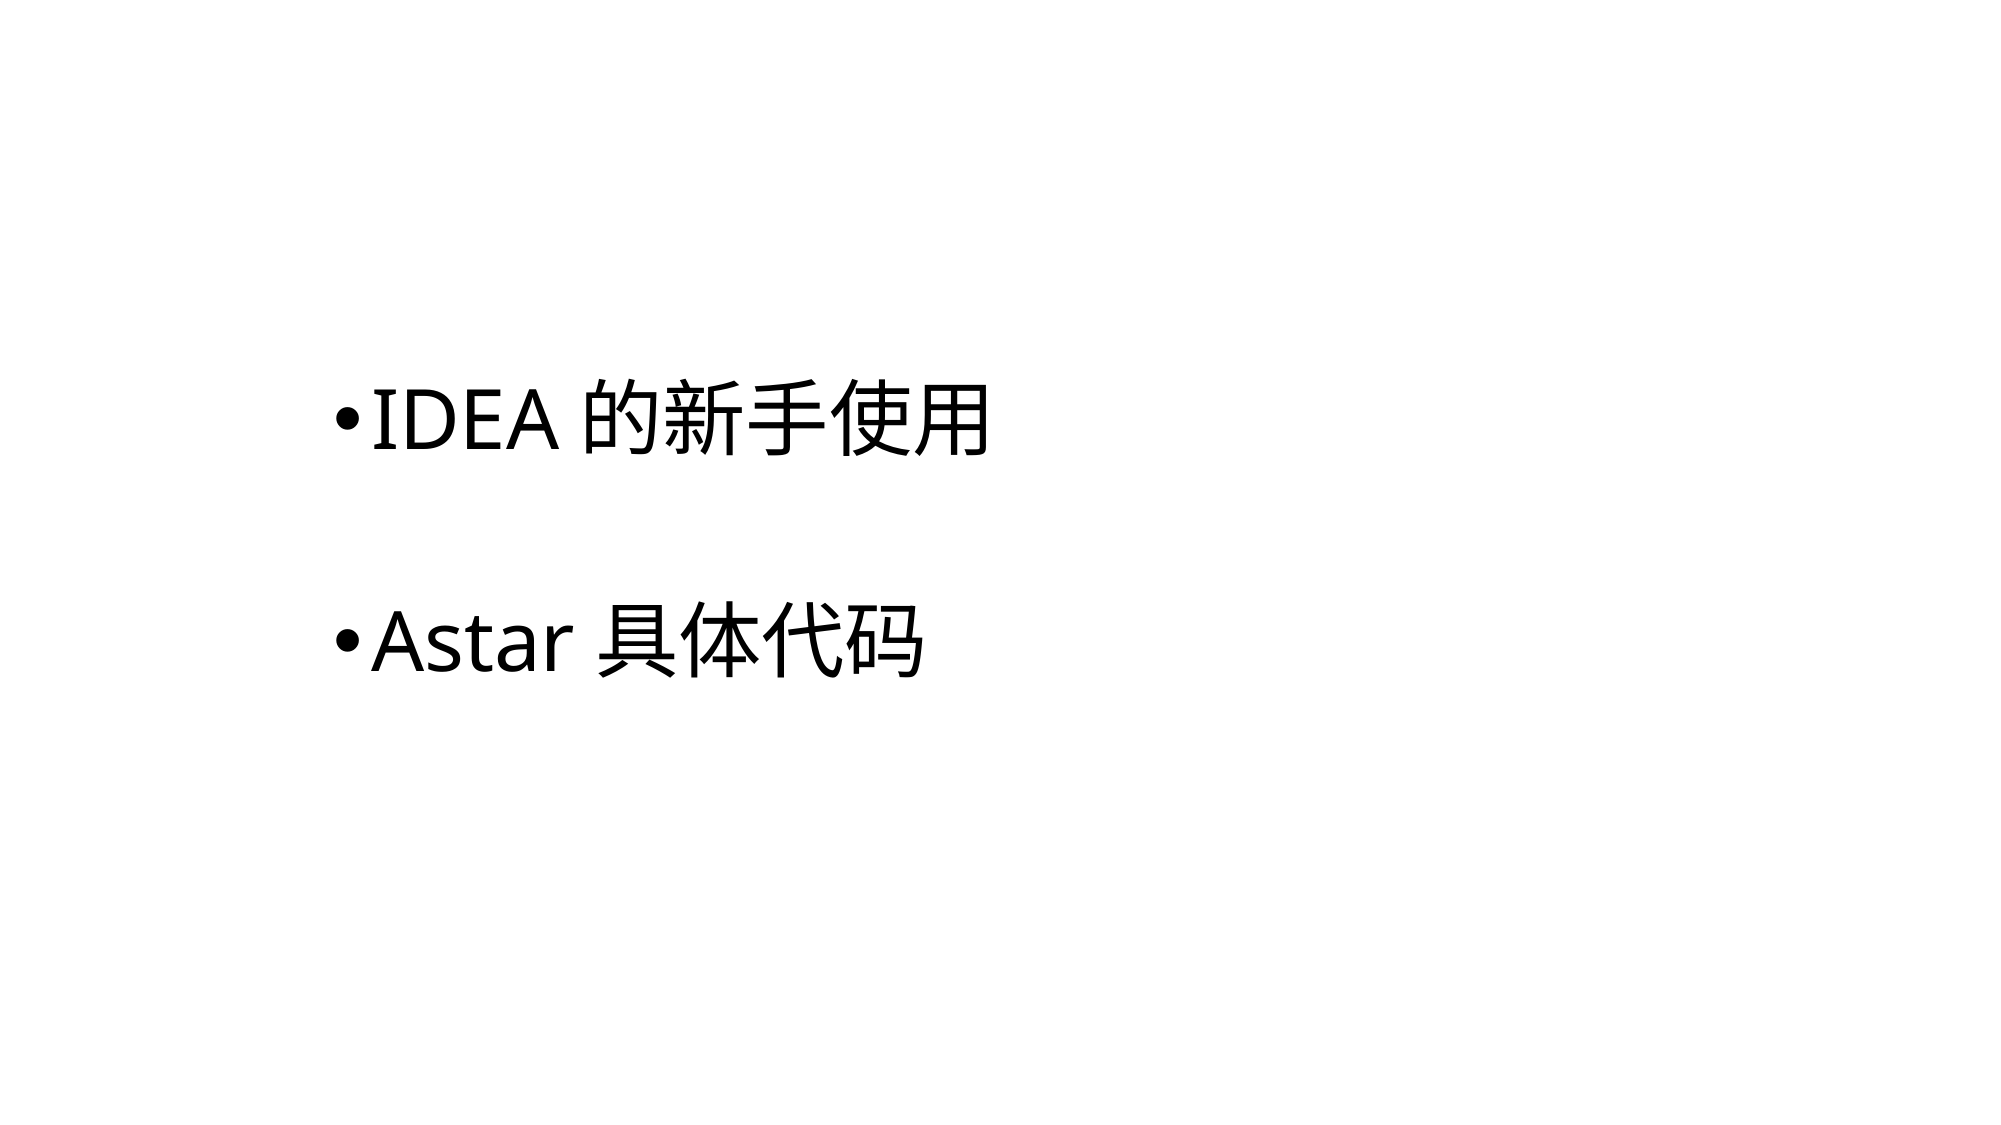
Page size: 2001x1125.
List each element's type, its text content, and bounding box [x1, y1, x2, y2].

list IDEA的新手使用 Astar具体代码 [318, 370, 1682, 755]
